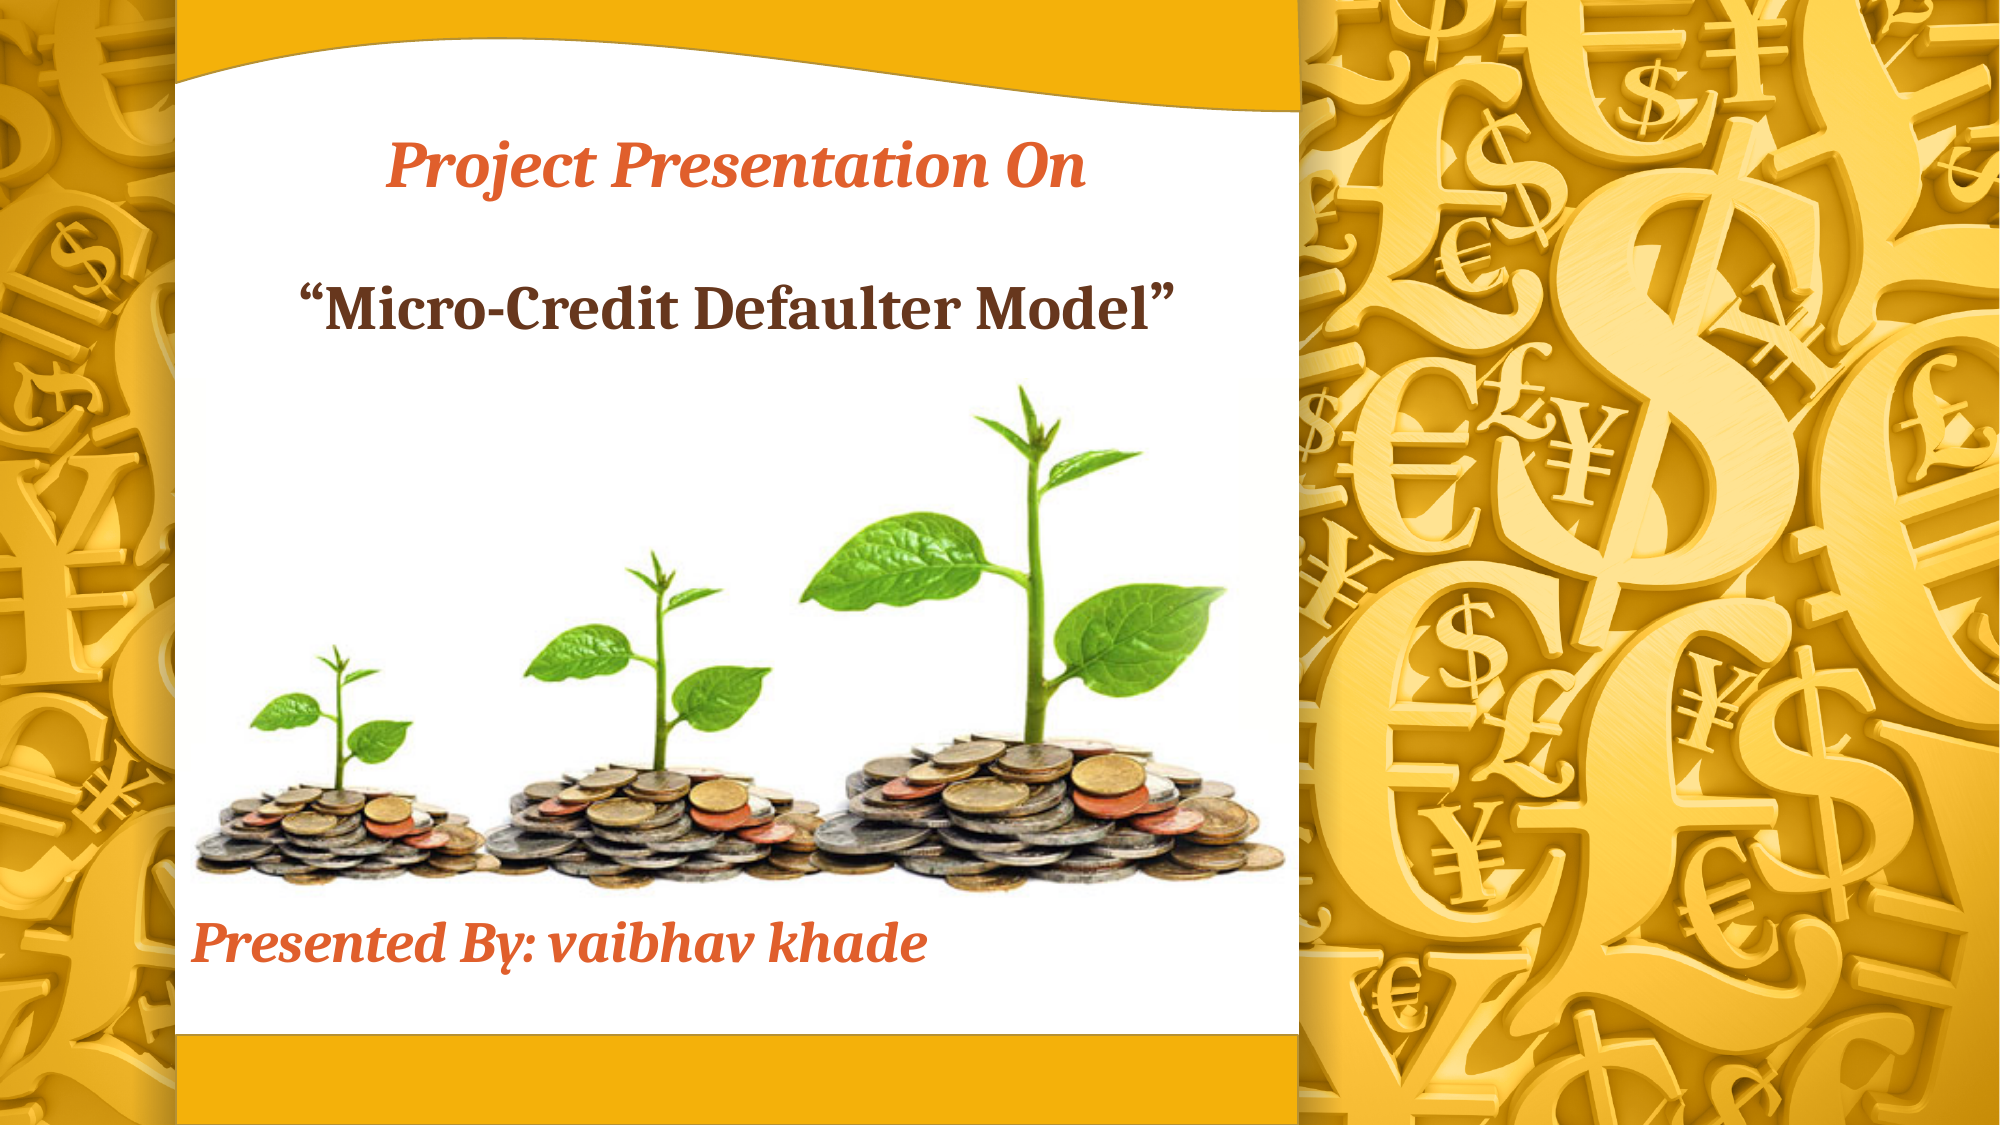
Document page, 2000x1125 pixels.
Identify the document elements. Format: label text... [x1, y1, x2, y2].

title Project Presentation On “Micro-Credit Defaulter Model” [249, 125, 1225, 350]
text_box [175, 1034, 1299, 1125]
text_box [175, 0, 1303, 113]
subtitle Presented By: vaibhav khade [176, 906, 1225, 1024]
picture [0, 0, 2000, 1125]
